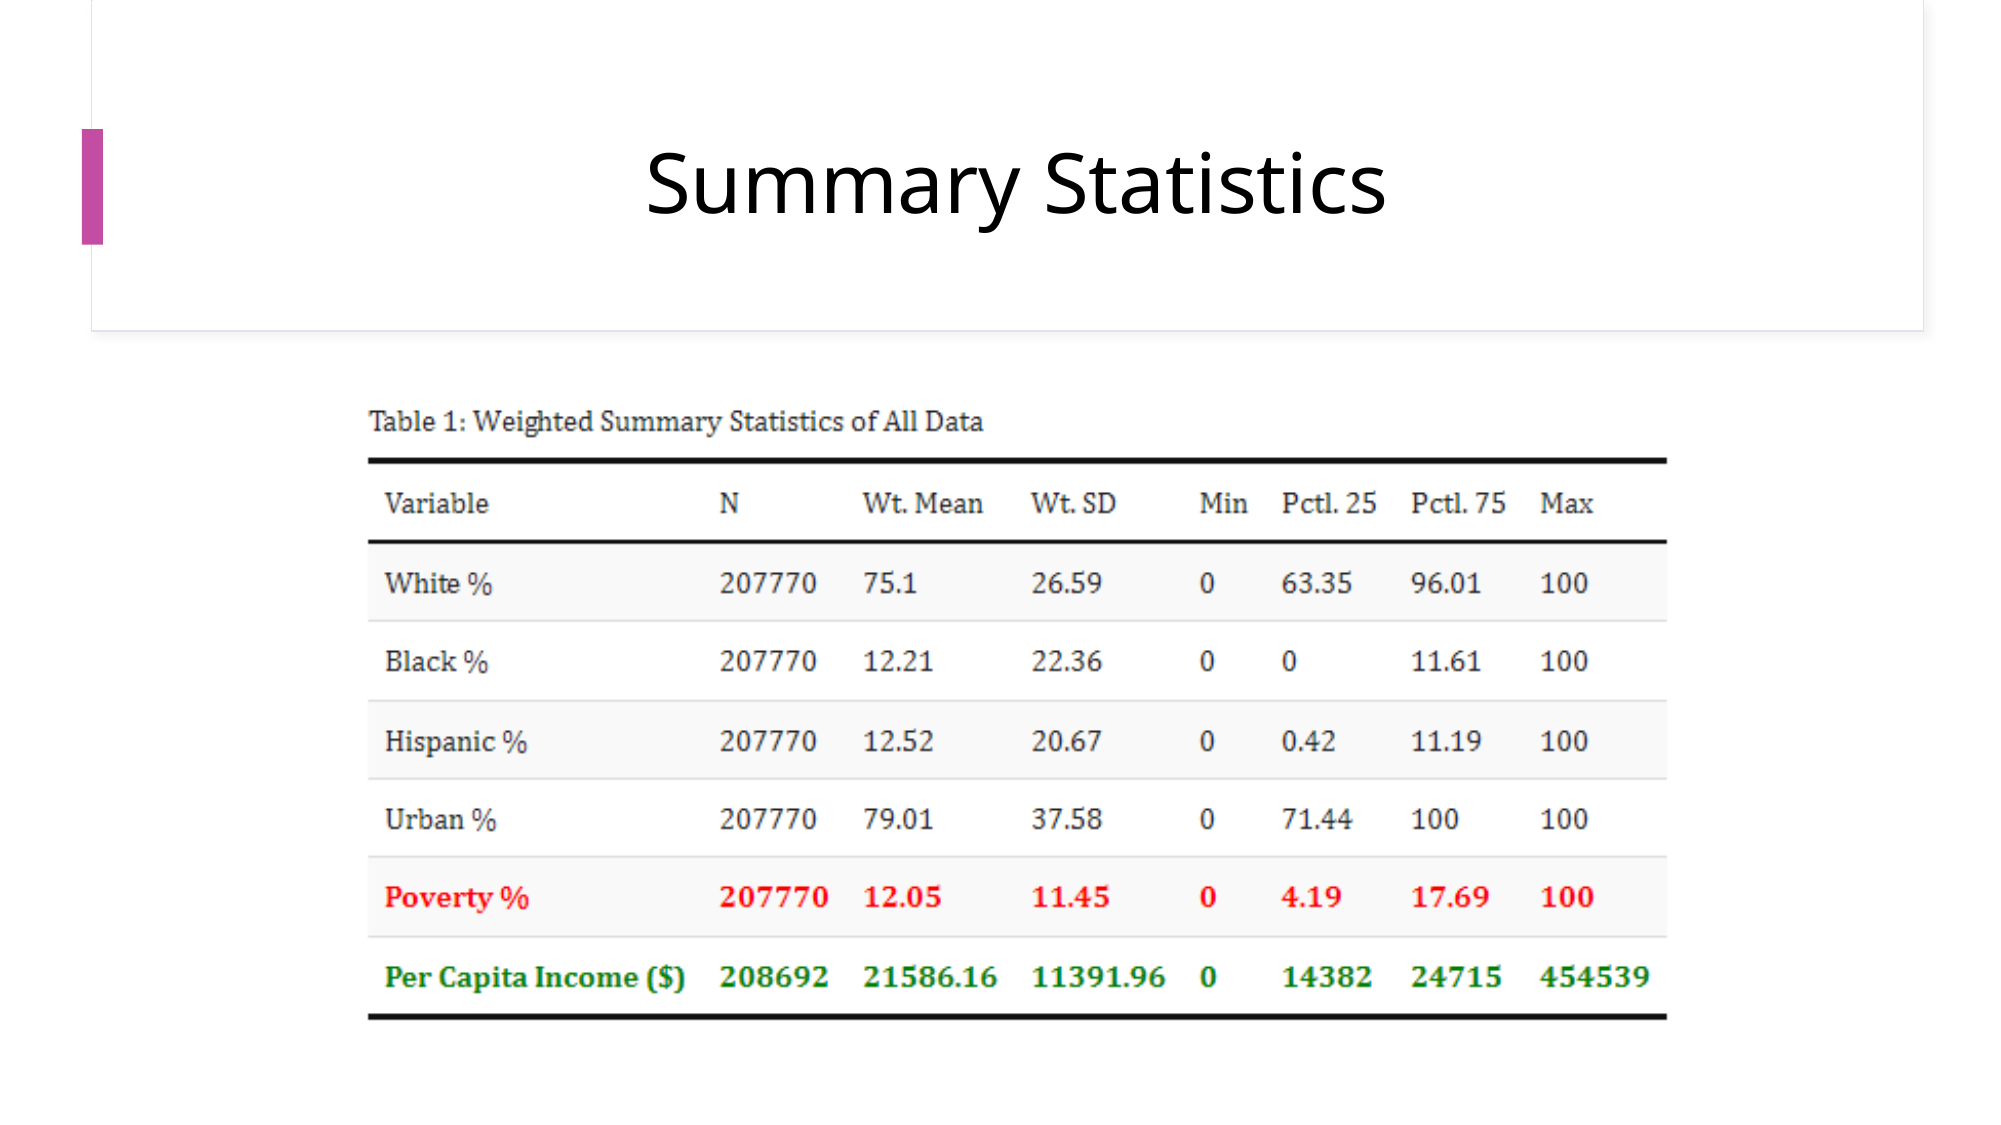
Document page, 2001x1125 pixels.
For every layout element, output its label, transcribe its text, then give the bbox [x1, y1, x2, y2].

title Summary Statistics [183, 90, 1851, 284]
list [342, 372, 1692, 1047]
